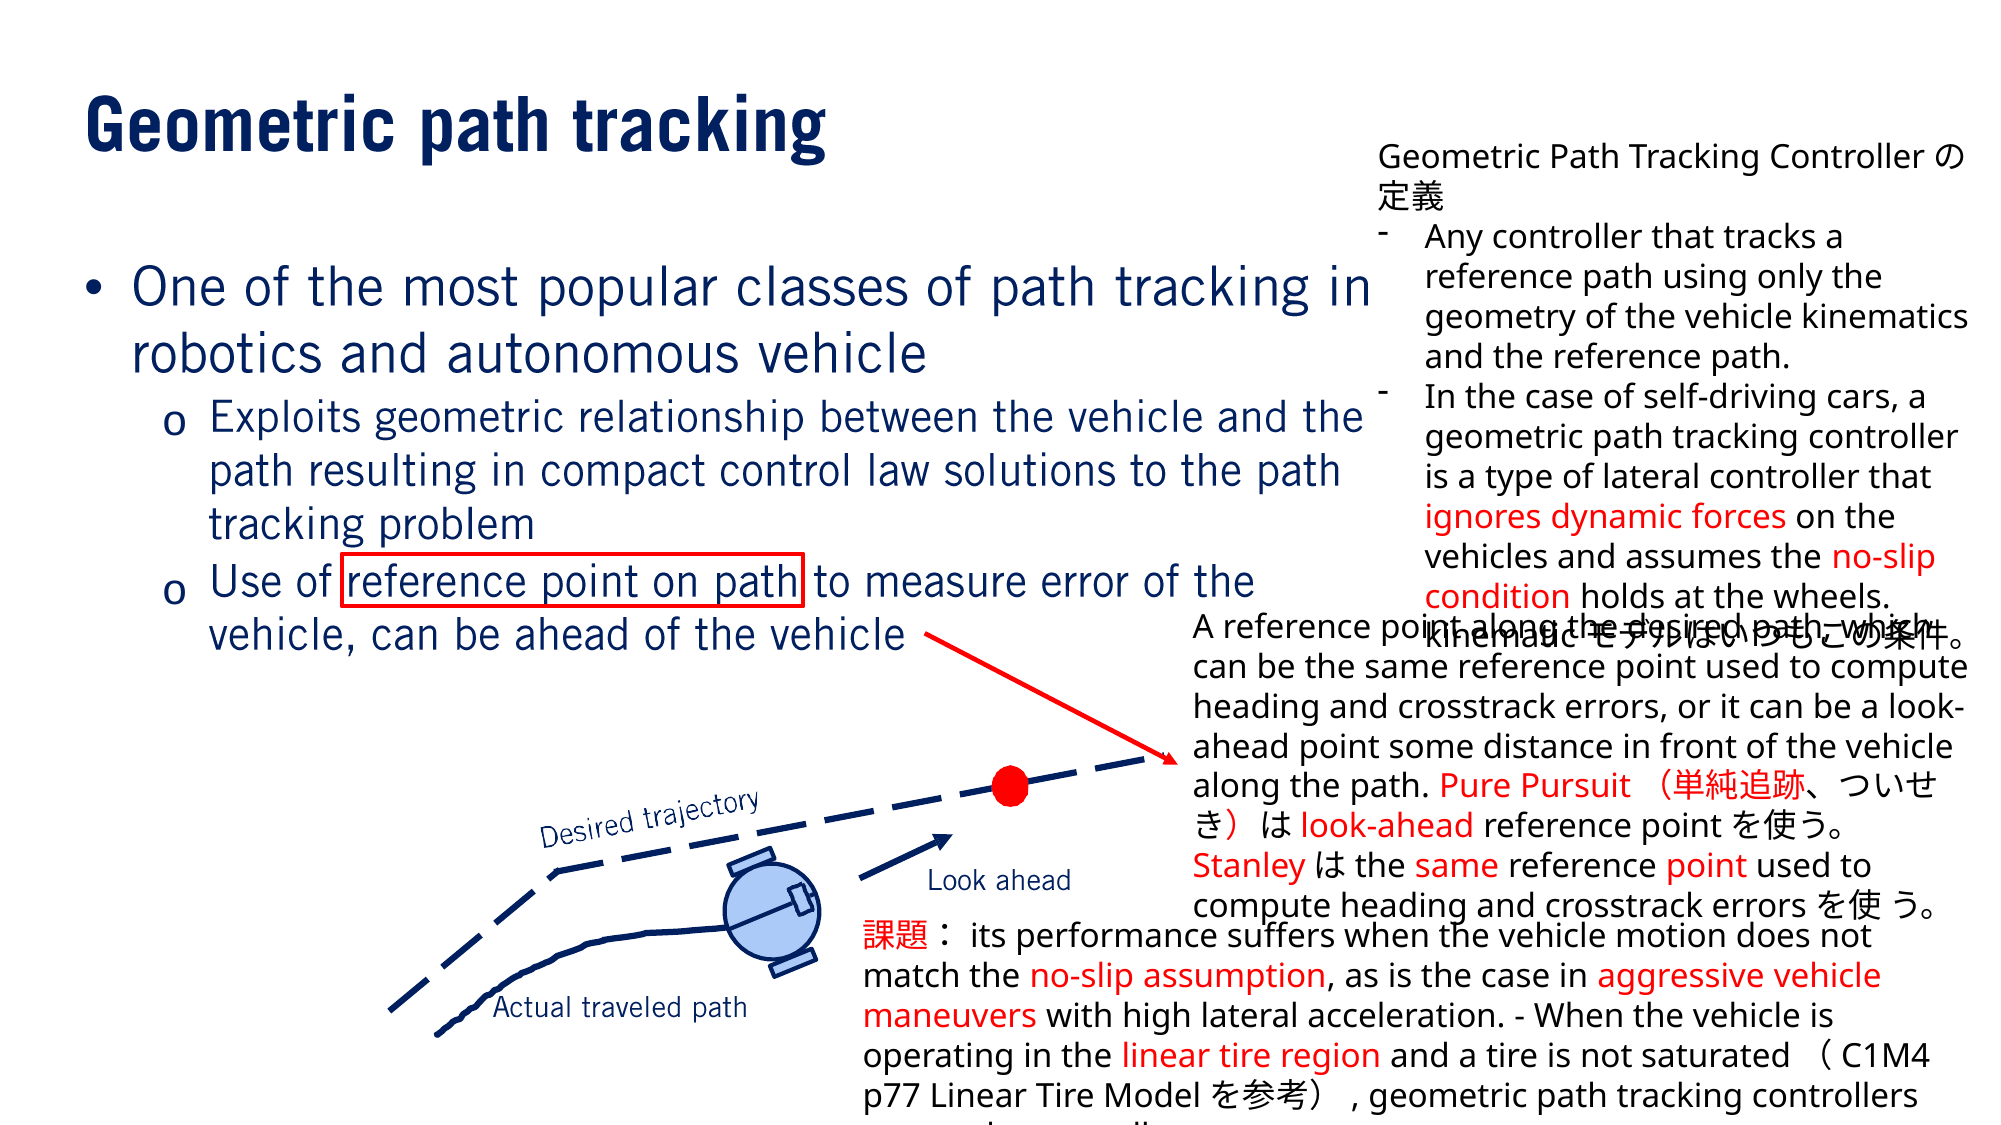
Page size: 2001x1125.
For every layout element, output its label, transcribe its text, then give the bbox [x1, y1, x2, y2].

text_box [208, 442, 1362, 496]
text_box [208, 553, 340, 606]
text_box [724, 863, 820, 960]
text_box [509, 989, 761, 1025]
text_box [540, 791, 758, 848]
text_box [786, 881, 815, 917]
text_box [191, 318, 970, 385]
text_box [498, 927, 728, 989]
text_box • o o [82, 247, 191, 613]
text_box 課題：its performance suffers when the vehicle motion does not match the no-slip assumption, as is the case in aggressive vehicle maneuvers with high lateral acceleration. - When the vehicle is operating in the linear tire region and a tire is not saturated（C1M4 p77 Linear Tire Modelを参考）, geometric path tracking controllers can work very well. [847, 907, 1946, 1125]
text_box [858, 833, 953, 882]
text_box A reference point along the desired path, which can be the same reference point used to compute heading and crosstrack errors, or it can be a look-ahead point some distance in front of the vehicle along the path. Pure Pursuit（単純追跡、ついせき）はlook-ahead reference pointを使う。 Stanleyはthe same reference point used to compute heading and crosstrack errorsを使 う。 [1177, 597, 2000, 932]
text_box [435, 992, 492, 1036]
text_box Geometric Path Tracking Controllerの定義 Any controller that tracks a reference path using only the geometry of the vehicle kinematics and the reference path. In the case of self-driving cars, a geometric path tracking controller is a type of lateral controller that ignores dynamic forces on the vehicles and assumes the no-slip condition holds at the wheels. kinematicモデルはいつもこの条件。 [1362, 128, 2000, 597]
text_box [769, 948, 817, 977]
text_box [208, 389, 1362, 442]
text_box [191, 252, 1362, 318]
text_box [924, 632, 1179, 747]
text_box [991, 765, 1029, 807]
text_box [340, 552, 805, 608]
text_box [492, 989, 509, 1025]
text_box [208, 496, 556, 549]
text_box [728, 847, 775, 876]
text_box [84, 77, 859, 168]
text_box [805, 553, 1288, 607]
text_box [926, 862, 1095, 897]
text_box [208, 606, 925, 660]
